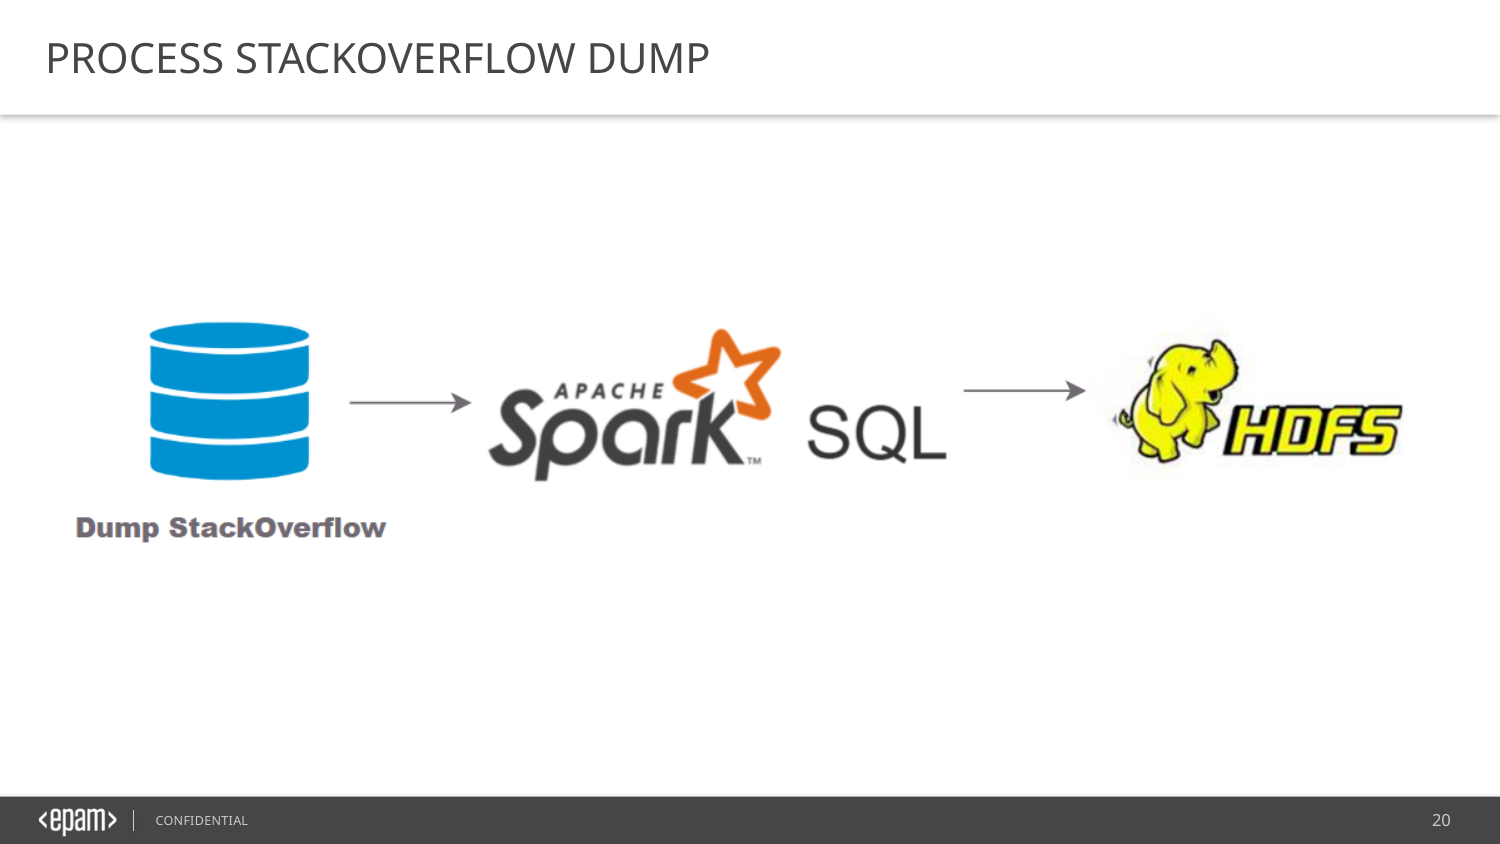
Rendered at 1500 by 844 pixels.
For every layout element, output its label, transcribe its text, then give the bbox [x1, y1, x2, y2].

picture [38, 808, 117, 837]
list PROCESS STACKOVERFLOW DUMP [0, 0, 1500, 115]
picture [63, 293, 1436, 551]
